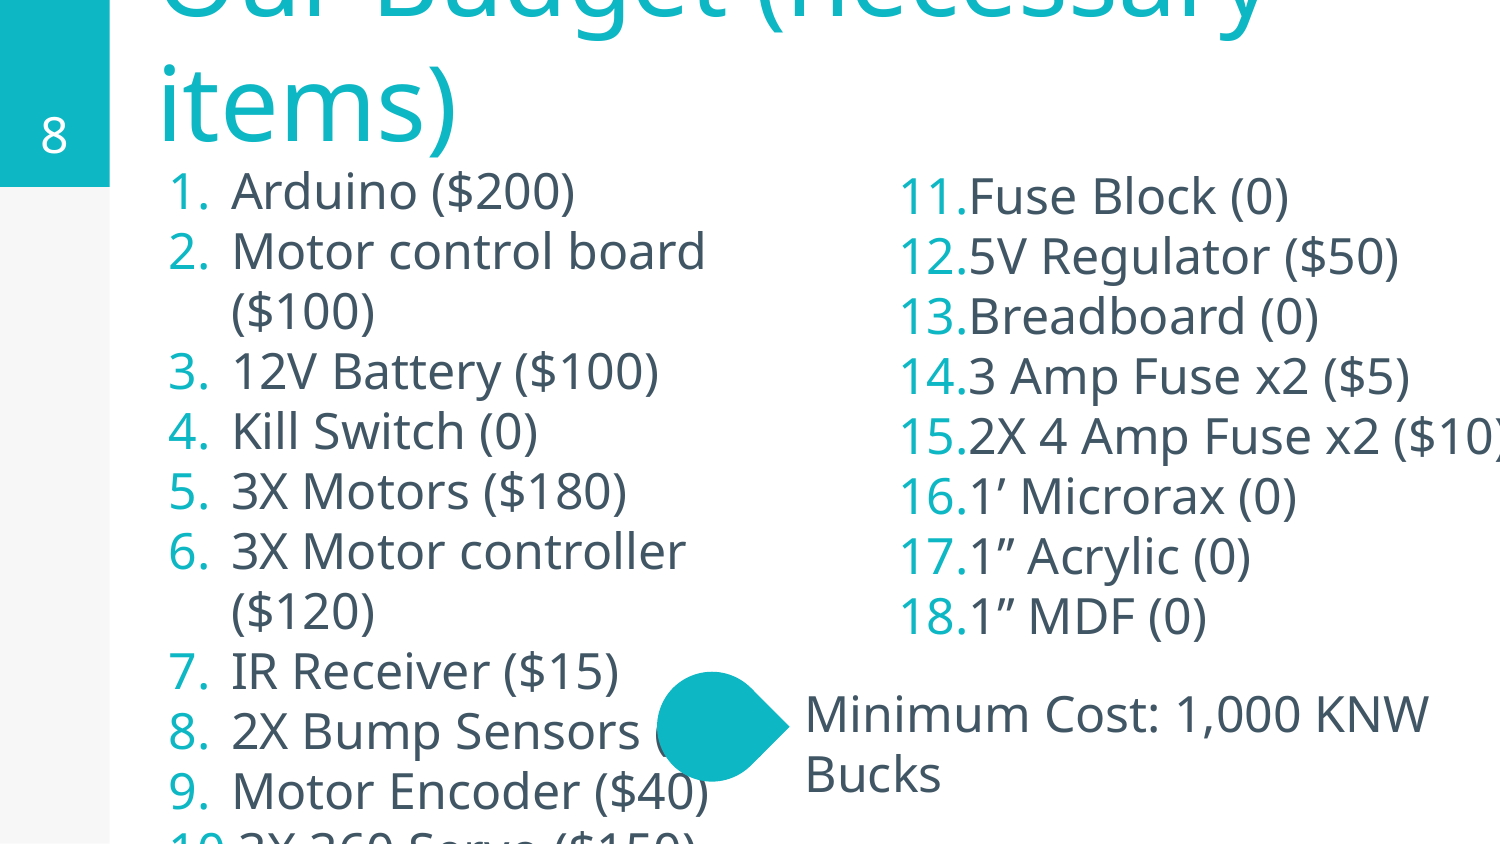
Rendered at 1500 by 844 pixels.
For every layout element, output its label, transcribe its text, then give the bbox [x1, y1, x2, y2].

slide_number ‹#› [0, 0, 110, 187]
text_box [657, 671, 789, 782]
title Our Budget (necessary items) [141, 9, 1491, 178]
subtitle Arduino ($200) Motor control board ($100) 12V Battery ($100) Kill Switch (0) 3X Motors ($180) 3X Motor controller ($120) IR Receiver ($15) 2X Bump Sensors ($30) Motor Encoder ($40) 3X 360 Servo ($150) [141, 144, 822, 774]
subtitle Fuse Block (0) 5V Regulator ($50) Breadboard (0) 3 Amp Fuse x2 ($5) 2X 4 Amp Fuse x2 ($10) 1’ Microrax (0) 1’’ Acrylic (0) 1’’ MDF (0) [870, 76, 1500, 656]
text_box Minimum Cost: 1,000 KNW Bucks [789, 666, 1500, 773]
